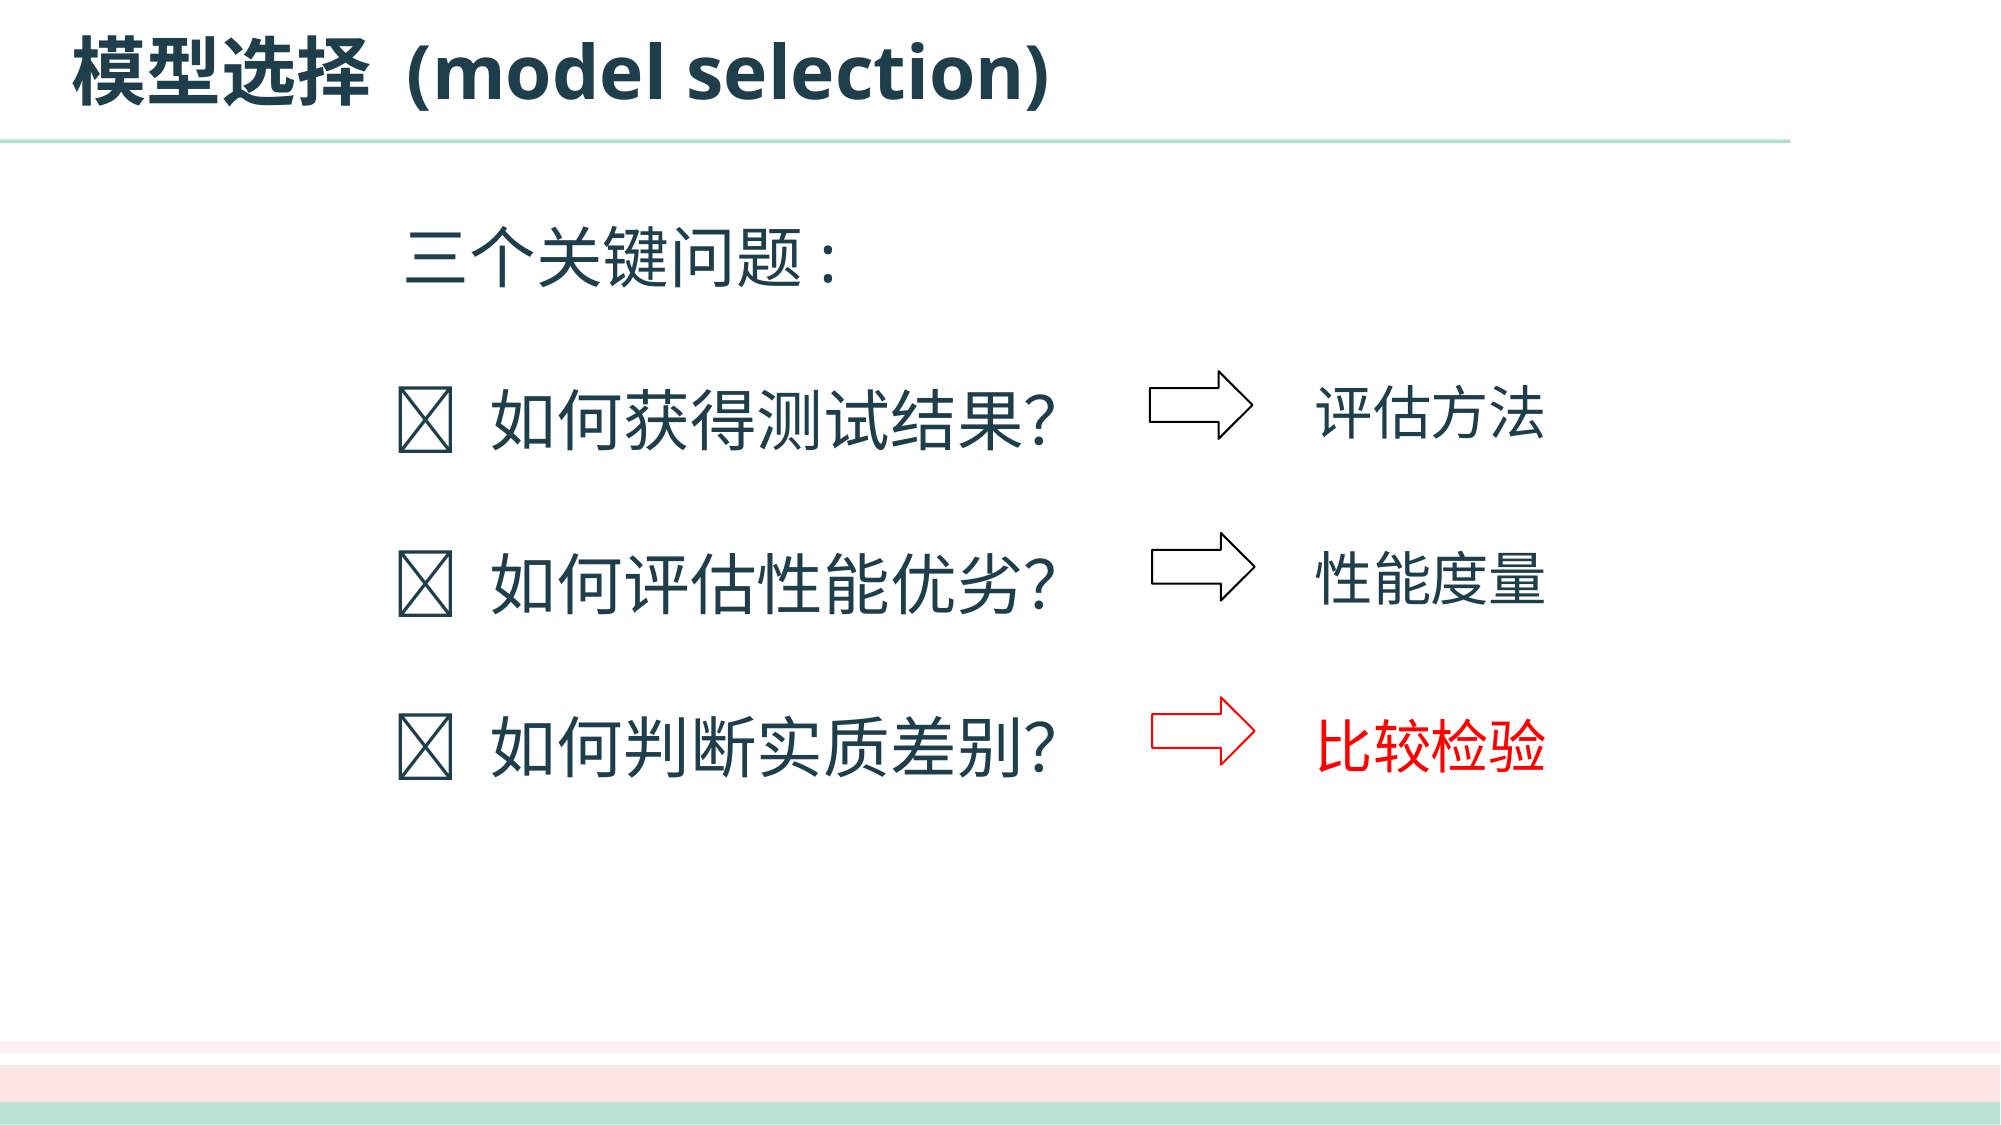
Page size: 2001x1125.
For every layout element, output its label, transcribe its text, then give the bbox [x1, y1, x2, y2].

picture [0, 0, 2001, 1125]
text_box 三个关键问题:  如何获得测试结果？  如何评估性能优劣？  如何判断实质差别？ [390, 216, 1079, 786]
text_box [1152, 697, 1255, 765]
text_box [1152, 532, 1255, 601]
text_box 评估方法 性能度量 比较检验 [1313, 376, 1553, 781]
title 模型选择 (model selection) [56, 11, 1782, 140]
text_box [1149, 371, 1253, 439]
